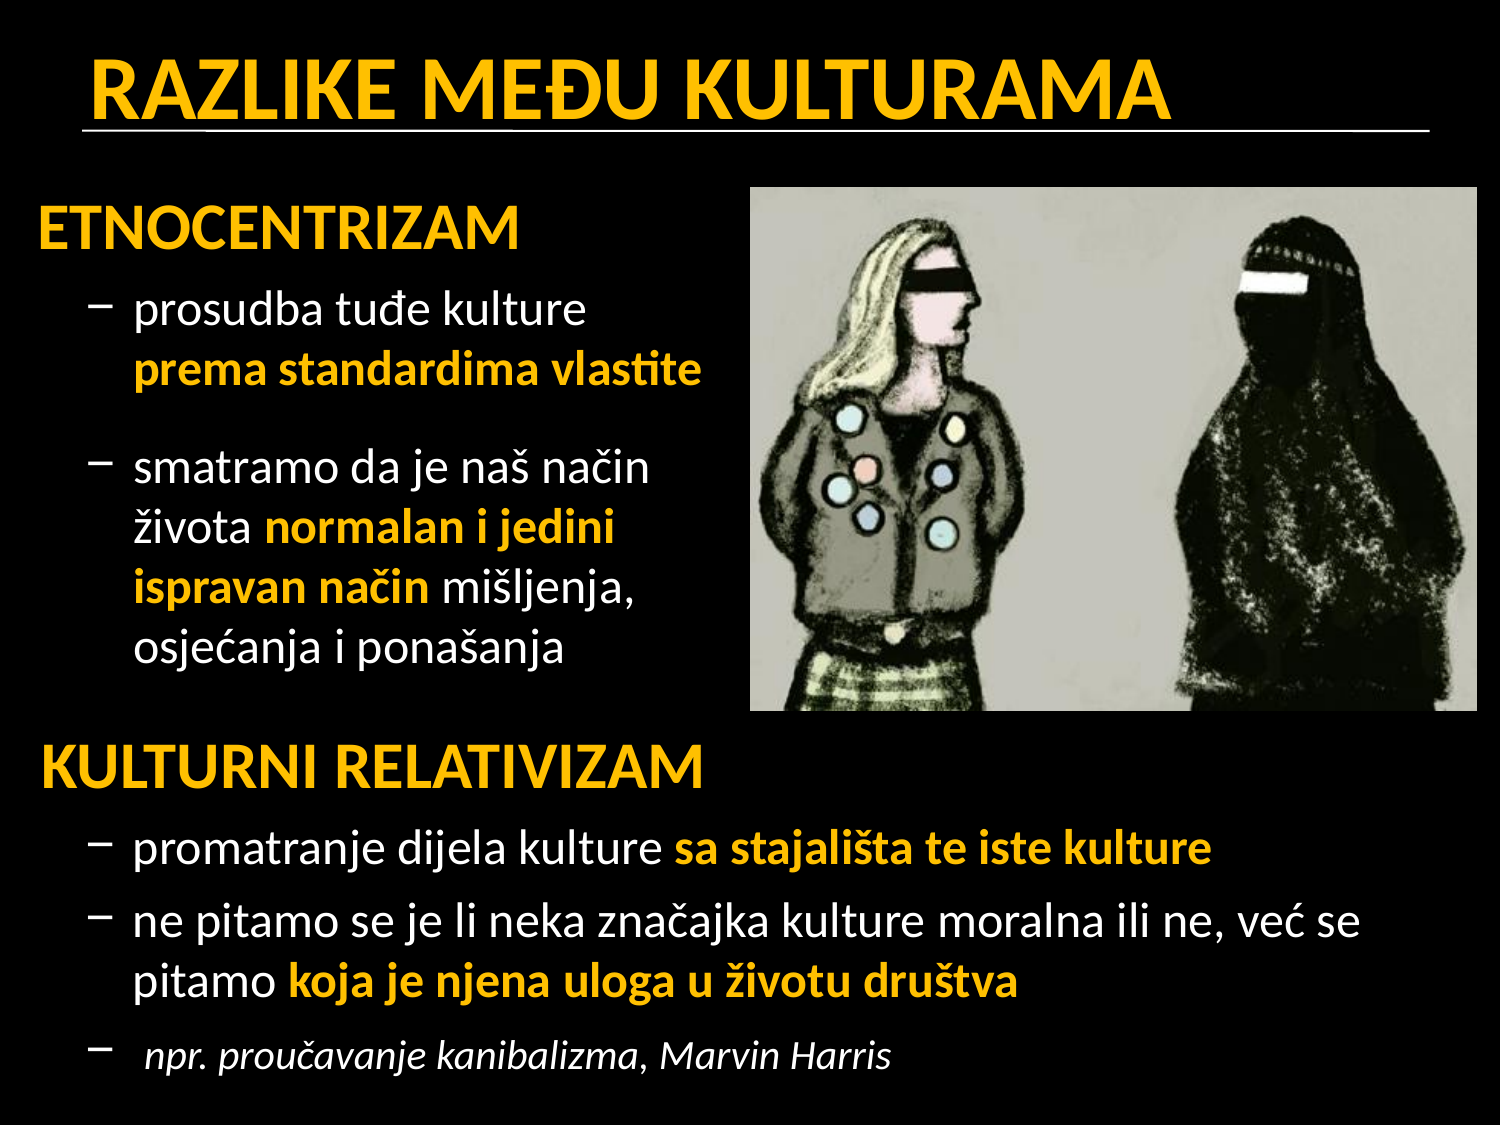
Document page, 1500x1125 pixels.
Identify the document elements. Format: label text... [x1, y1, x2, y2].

title RAZLIKE MEĐU KULTURAMA [75, 11, 1407, 155]
picture [749, 187, 1477, 712]
list ETNOCENTRIZAM prosudba tuđe kulture prema standardima vlastite smatramo da je naš način života normalan i jedini ispravan način mišljenja, osjećanja i ponašanja [0, 175, 739, 714]
text_box KULTURNI RELATIVIZAM promatranje dijela kulture sa stajališta te iste kulture ne pitamo se je li neka značajka kulture moralna ili ne, već se pitamo koja je njena uloga u životu društva npr. proučavanje kanibalizma, Marvin Harris [0, 714, 1477, 1088]
